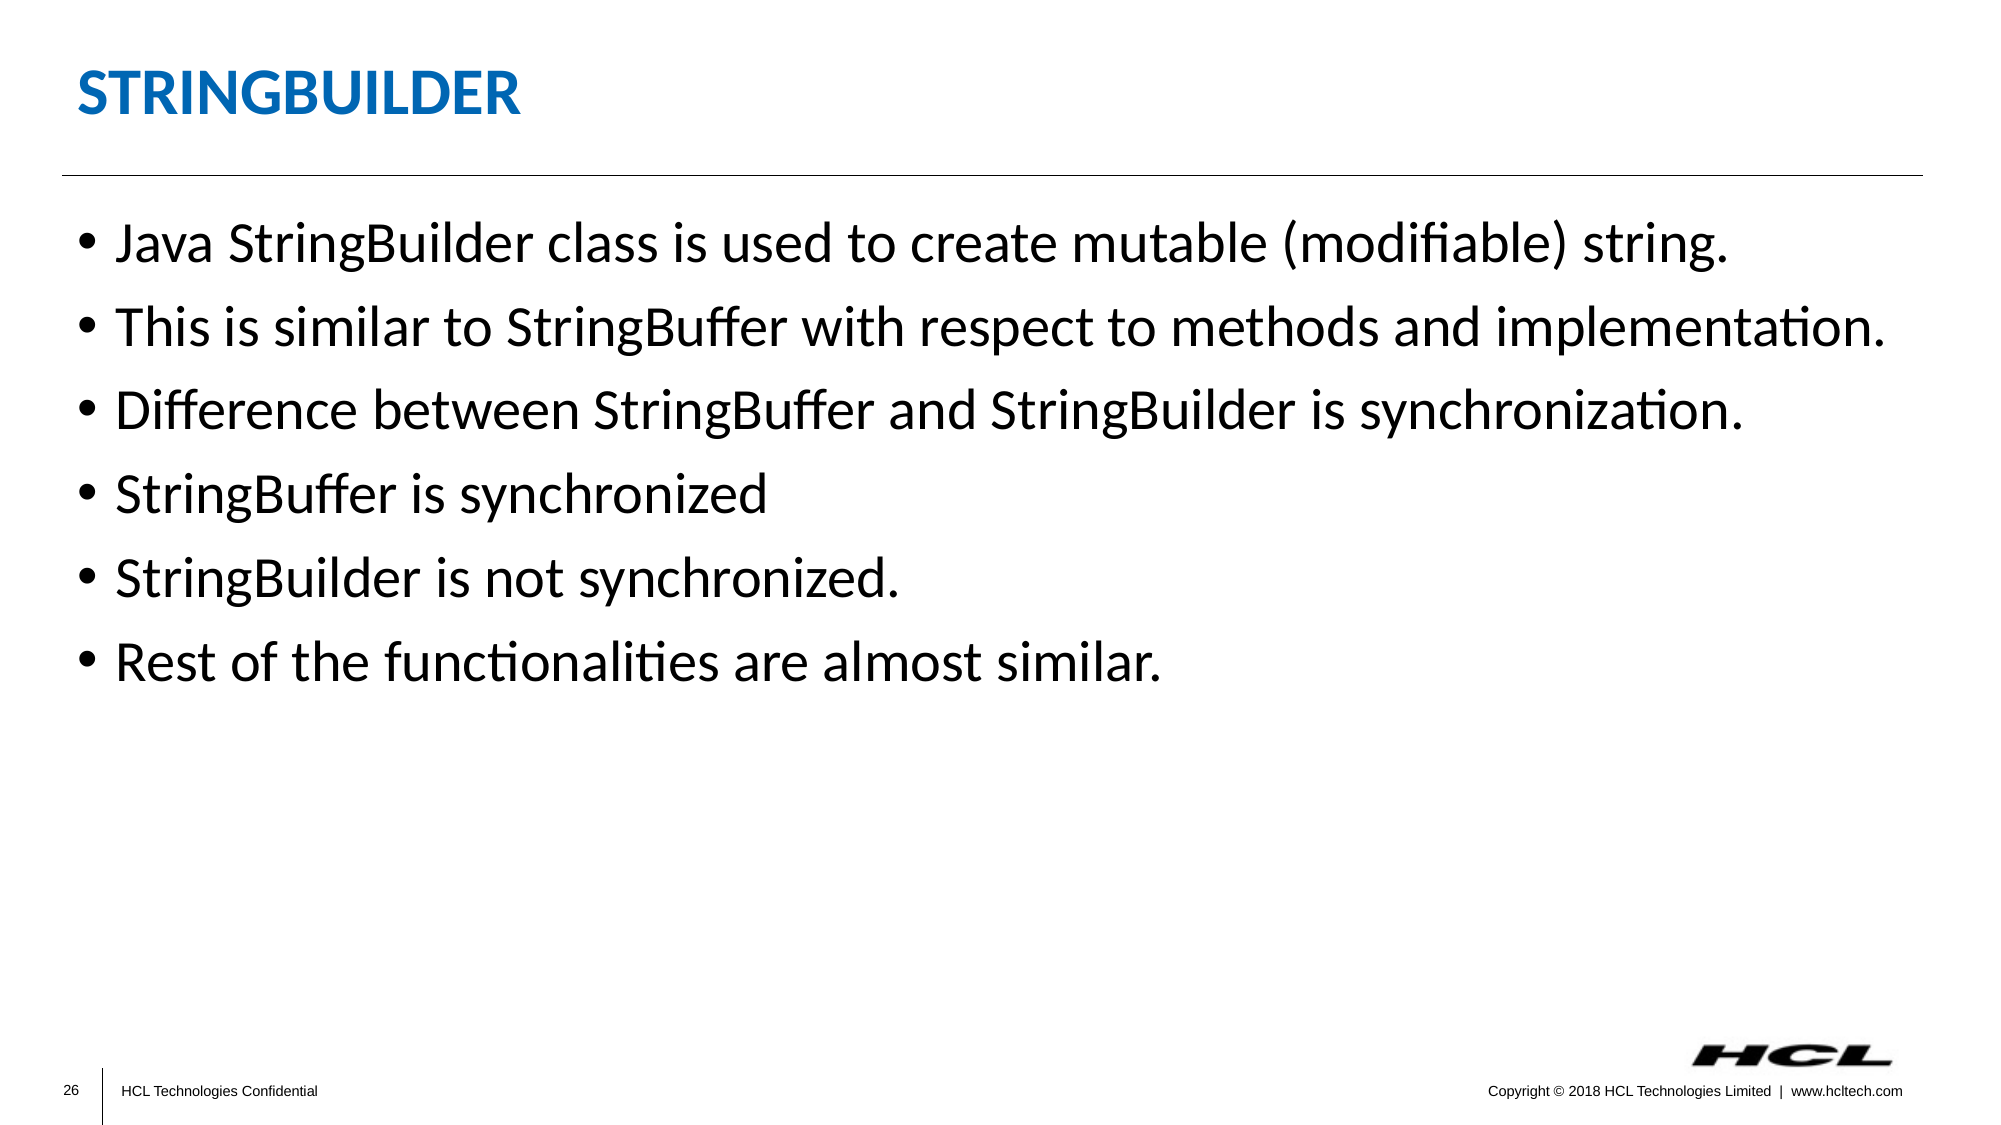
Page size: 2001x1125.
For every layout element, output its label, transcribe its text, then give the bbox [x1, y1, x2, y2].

picture [1660, 1024, 1924, 1080]
list Java StringBuilder class is used to create mutable (modifiable) string. This is similar to StringBuffer with respect to methods and implementation. Difference between StringBuffer and StringBuilder is synchronization. StringBuffer is synchronized StringBuilder is not synchronized. Rest of the functionalities are almost similar. [62, 204, 1924, 1014]
title StringBuilder [62, 42, 1781, 144]
